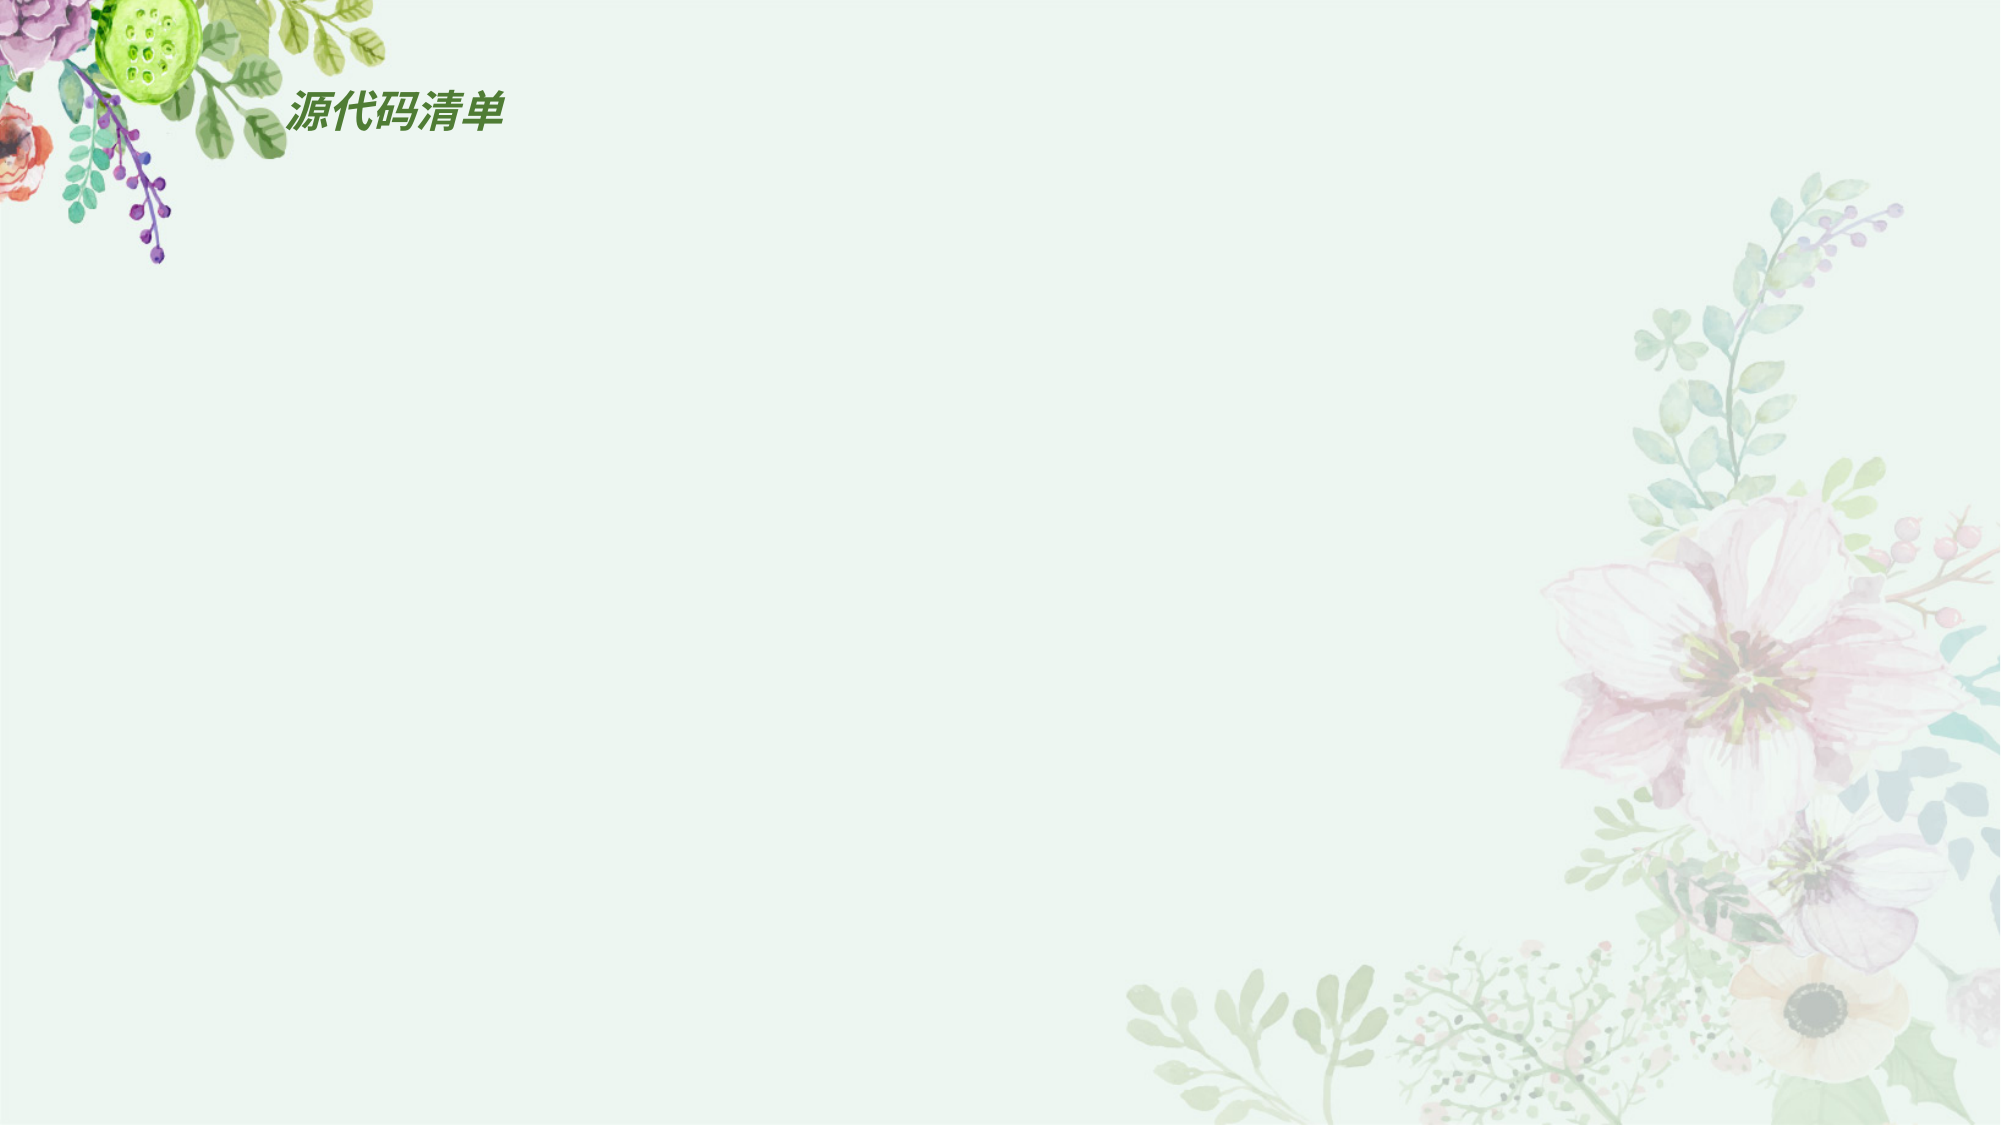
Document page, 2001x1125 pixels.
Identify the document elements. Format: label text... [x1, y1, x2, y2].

title 源代码清单 [269, 82, 581, 146]
picture [0, 0, 2001, 1125]
